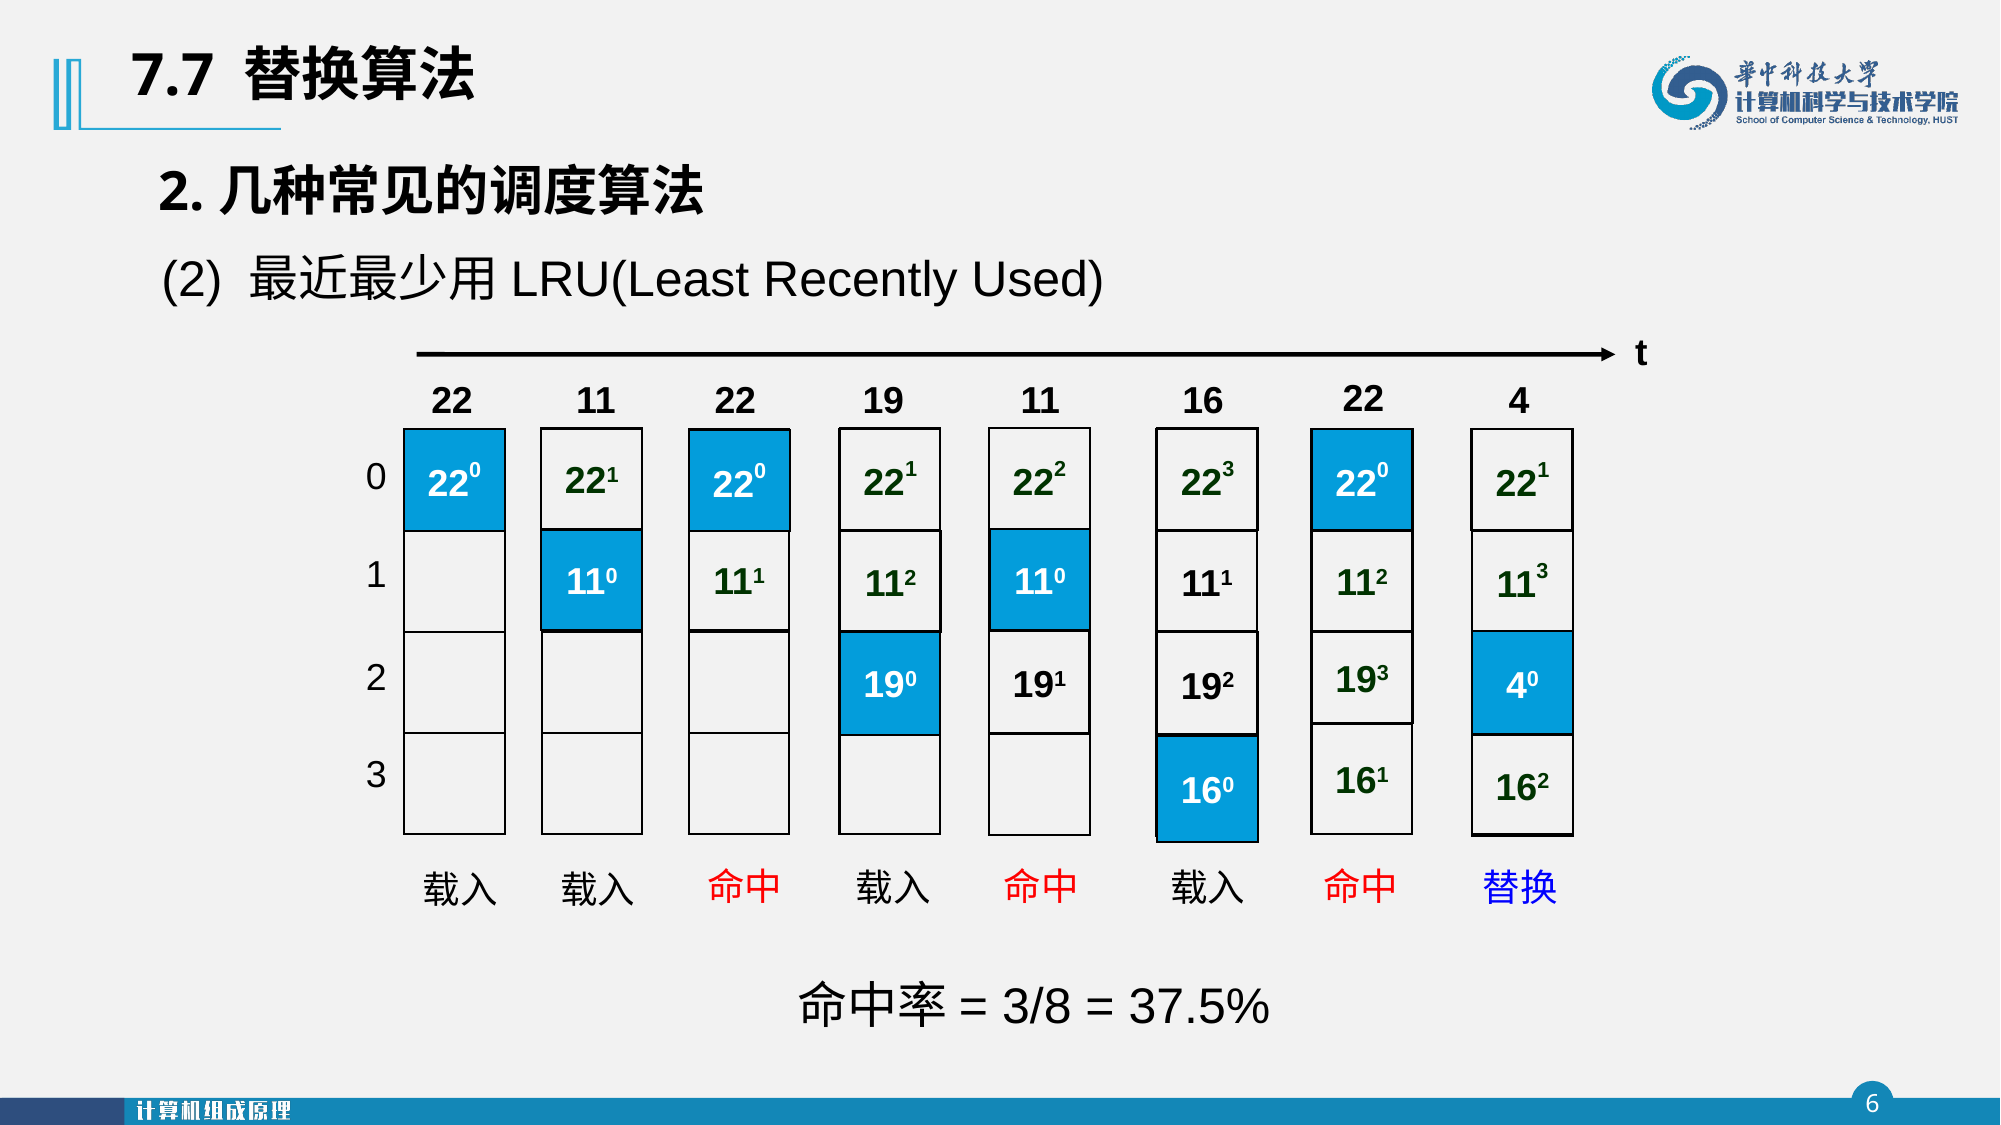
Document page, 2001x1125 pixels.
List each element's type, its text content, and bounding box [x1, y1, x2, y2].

text_box [839, 530, 940, 632]
picture [1652, 56, 1958, 130]
text_box [1471, 429, 1573, 531]
text_box t [1597, 320, 1686, 381]
text_box 载入 [541, 858, 654, 919]
text_box [839, 735, 941, 834]
text_box 11 [551, 369, 640, 427]
text_box 载入 [404, 858, 517, 919]
text_box 命中 [1304, 855, 1417, 916]
text_box 19 [839, 369, 927, 428]
text_box 替换 [1464, 856, 1577, 917]
text_box 110 [541, 531, 643, 631]
text_box 160 [1157, 735, 1258, 842]
text_box (2) 最近最少用LRU(Least Recently Used) [146, 239, 1242, 315]
text_box 40 [1472, 632, 1573, 734]
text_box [404, 429, 505, 835]
text_box 162 [1472, 734, 1573, 836]
text_box [541, 732, 643, 834]
text_box [688, 633, 790, 732]
text_box 2.几种常见的调度算法 [143, 149, 722, 229]
text_box 命中 [688, 855, 801, 916]
text_box [839, 429, 940, 530]
text_box 4 [1475, 369, 1563, 429]
text_box 161 [1311, 722, 1413, 835]
text_box 22 [408, 369, 496, 428]
text_box [541, 429, 643, 531]
text_box [1472, 531, 1573, 632]
text_box 7.7 替换算法 [116, 26, 834, 128]
text_box 220 [688, 429, 790, 530]
text_box 220 [1311, 428, 1413, 529]
text_box 命中 [984, 855, 1098, 916]
text_box 193 [1311, 630, 1413, 722]
text_box 190 [839, 631, 941, 735]
text_box 载入 [1151, 856, 1264, 917]
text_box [319, 445, 404, 804]
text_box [1156, 429, 1257, 836]
text_box 112 [1311, 529, 1413, 630]
text_box [688, 732, 790, 834]
text_box 11 [996, 369, 1085, 427]
text_box [688, 530, 790, 633]
text_box 22 [691, 369, 779, 429]
text_box 16 [1159, 369, 1247, 428]
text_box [988, 427, 1090, 835]
text_box [541, 631, 643, 732]
text_box 载入 [837, 856, 950, 916]
text_box 22 [1319, 366, 1408, 427]
picture [1652, 56, 1678, 81]
text_box 命中率= 3/8 = 37.5% [495, 966, 1572, 1041]
